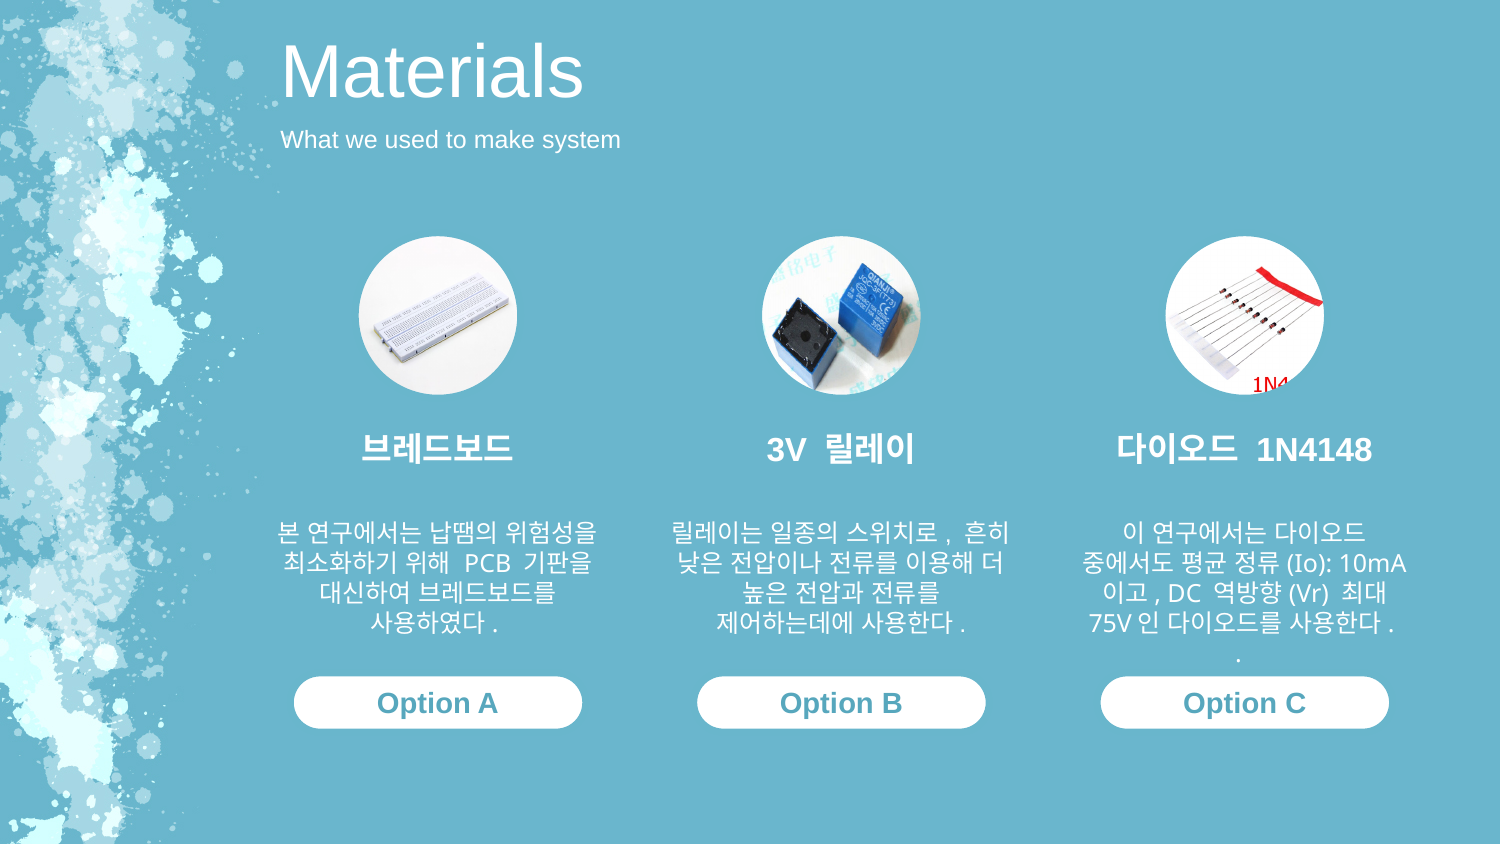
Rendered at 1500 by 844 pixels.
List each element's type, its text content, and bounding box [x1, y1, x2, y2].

list Materials [265, 20, 1500, 114]
text_box Option B [757, 677, 925, 727]
picture [0, 0, 1500, 844]
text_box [1059, 420, 1430, 677]
text_box [288, 685, 588, 735]
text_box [656, 420, 1027, 647]
text_box [353, 230, 523, 401]
text_box [1095, 685, 1395, 735]
list What we used to make system [265, 114, 1500, 162]
text_box [691, 670, 992, 735]
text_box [252, 420, 624, 677]
text_box Option C [1161, 685, 1329, 727]
text_box [1159, 230, 1330, 401]
text_box Option A [354, 685, 522, 727]
text_box [756, 230, 927, 401]
